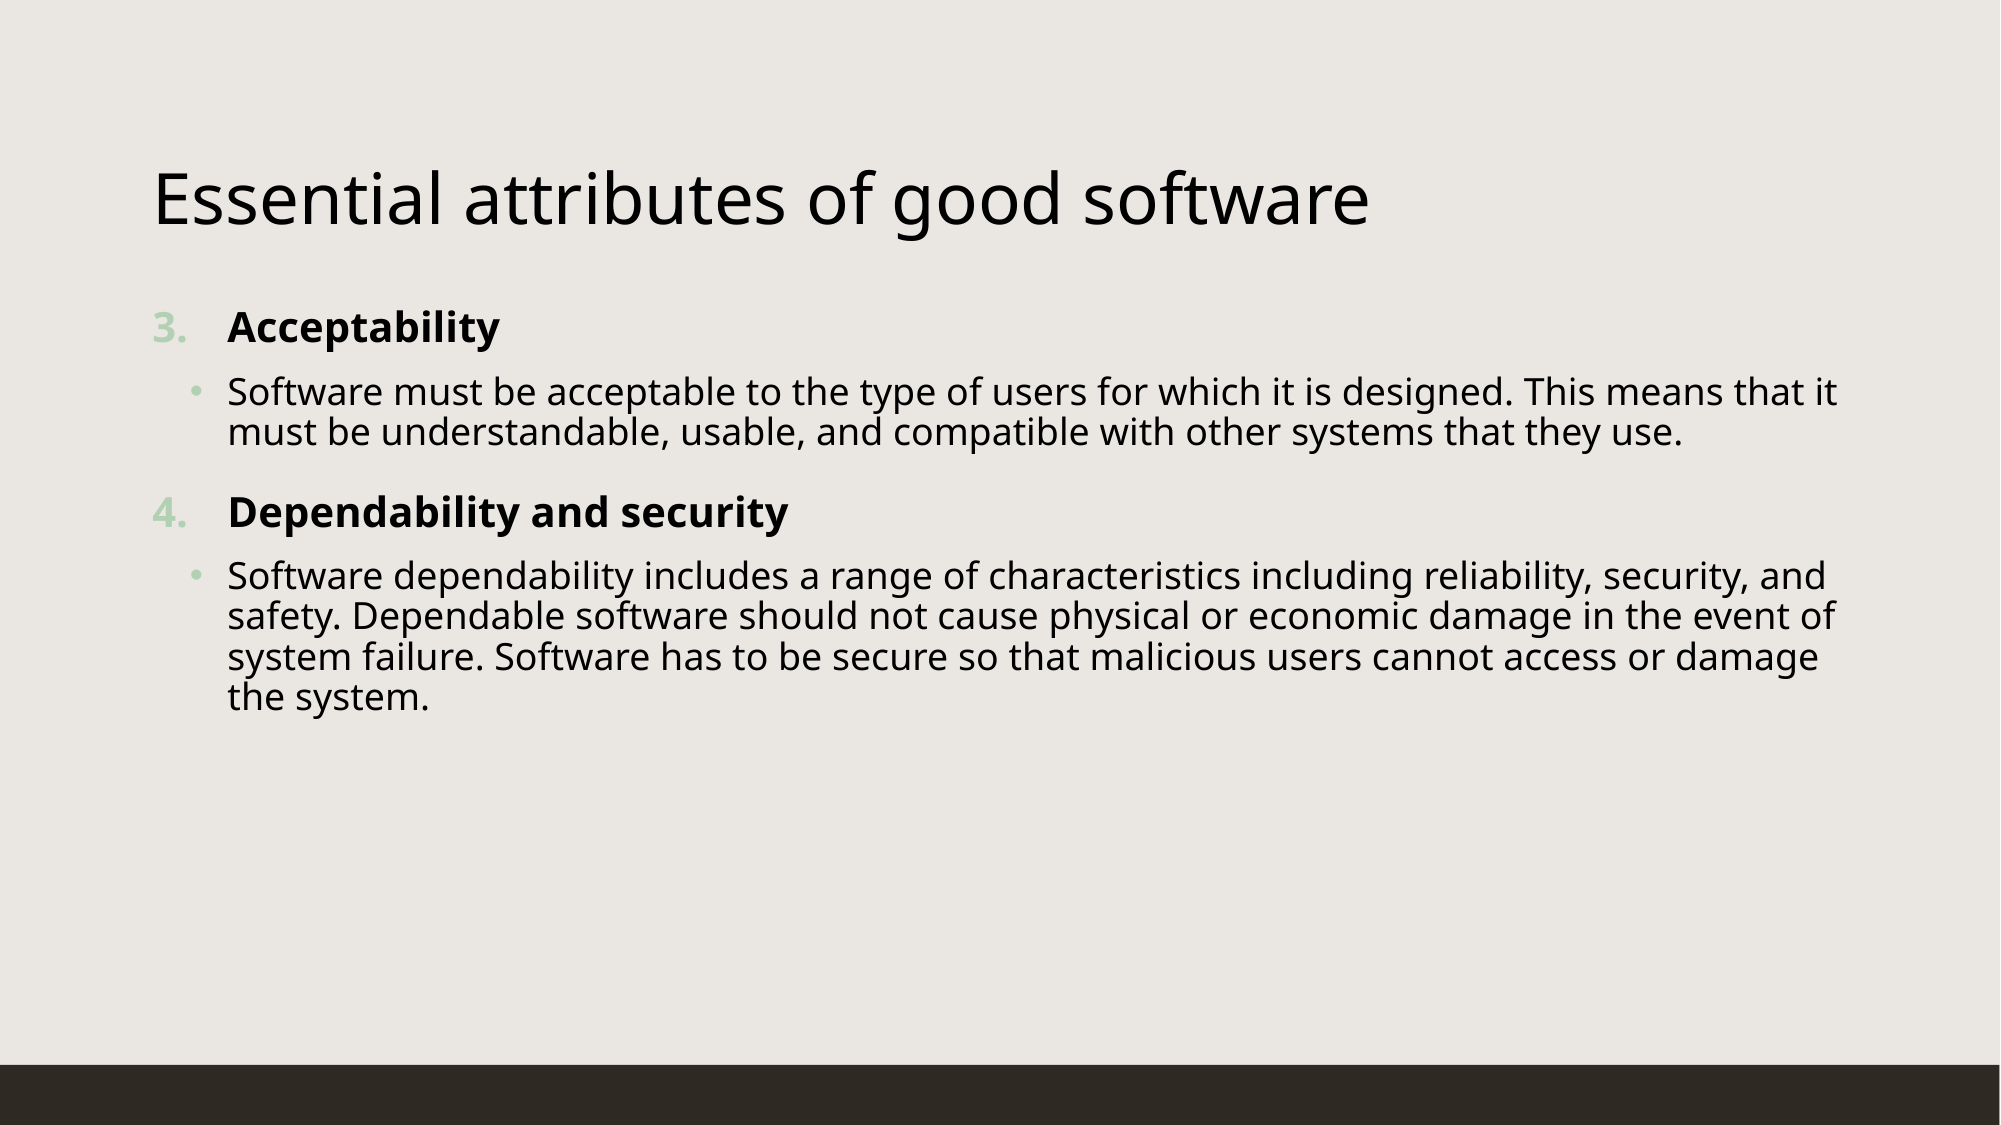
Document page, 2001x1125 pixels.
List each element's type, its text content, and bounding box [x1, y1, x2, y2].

list Acceptability Software must be acceptable to the type of users for which it is designed. This means that it must be understandable, usable, and compatible with other systems that they use. Dependability and security Software dependability includes a range of characteristics including reliability, security, and safety. Dependable software should not cause physical or economic damage in the event of system failure. Software has to be secure so that malicious users cannot access or damage the system. [137, 299, 1863, 1014]
title Essential attributes of good software [137, 59, 1863, 248]
